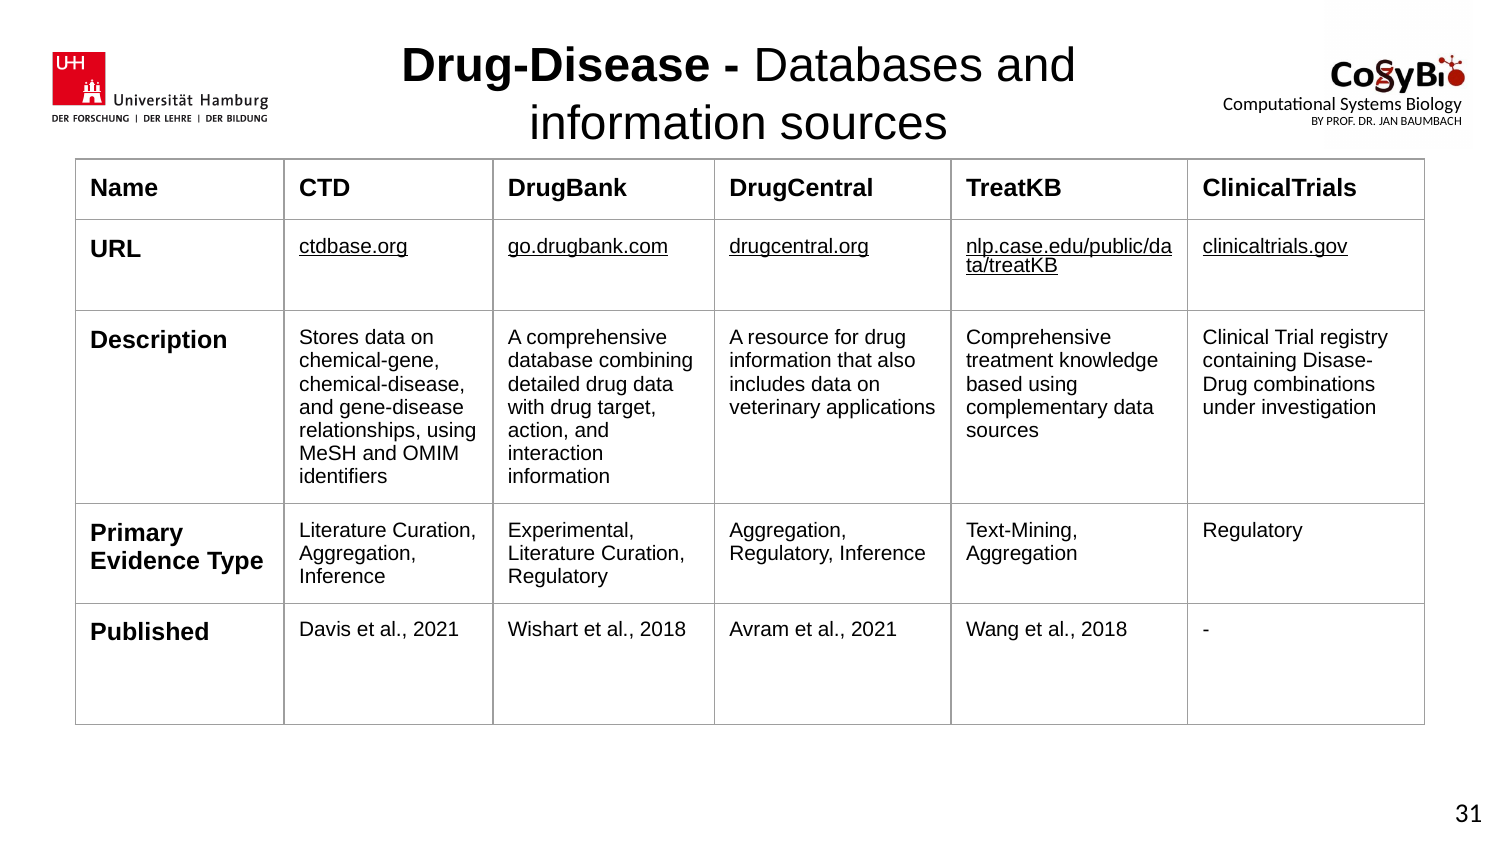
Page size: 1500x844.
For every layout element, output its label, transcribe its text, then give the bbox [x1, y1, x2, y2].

table_cell Davis et al., 2021 [285, 604, 492, 724]
table_cell Text-Mining, Aggregation [952, 504, 1187, 603]
table_cell - [1188, 604, 1424, 724]
table_header ClinicalTrials [1188, 160, 1424, 219]
table_cell nlp.case.edu/public/data/treatKB [952, 220, 1187, 310]
table_header DrugCentral [715, 160, 950, 219]
table_cell Comprehensive treatment knowledge based using complementary data sources [952, 311, 1187, 503]
table_header CTD [285, 160, 492, 219]
table_cell Aggregation, Regulatory, Inference [715, 504, 950, 603]
picture [1324, 0, 1474, 149]
table_cell A comprehensive database combining detailed drug data with drug target, action, and interaction information [494, 311, 714, 503]
table_cell Avram et al., 2021 [715, 604, 950, 724]
table_cell Wang et al., 2018 [952, 604, 1187, 724]
table_header TreatKB [952, 160, 1187, 219]
table_cell URL [76, 220, 283, 310]
table_cell Published [76, 604, 283, 724]
table_cell Regulatory [1188, 504, 1424, 603]
text_box Computational Systems Biology [1202, 80, 1319, 148]
slide_number ‹#› [1403, 779, 1494, 844]
title Drug-Disease - Databases and information sources [276, 16, 1202, 158]
table_cell Primary Evidence Type [76, 504, 283, 603]
table_cell Wishart et al., 2018 [494, 604, 714, 724]
table_cell Stores data on chemical-gene, chemical-disease, and gene-disease relationships, using MeSH and OMIM identifiers [285, 311, 492, 503]
table_cell drugcentral.org [715, 220, 950, 310]
text_box BY PROF. DR. JAN BAUMBACH [1223, 105, 1319, 136]
table_cell Clinical Trial registry containing Disase-Drug combinations under investigation [1188, 311, 1424, 503]
table_cell Description [76, 311, 283, 503]
table_cell Literature Curation, Aggregation, Inference [285, 504, 492, 603]
table_cell go.drugbank.com [494, 220, 714, 310]
table_cell Experimental, Literature Curation, Regulatory [494, 504, 714, 603]
table_cell clinicaltrials.gov [1188, 220, 1424, 310]
picture [0, 0, 320, 149]
table_header Name [76, 160, 283, 219]
table_cell ctdbase.org [285, 220, 492, 310]
table_cell A resource for drug information that also includes data on veterinary applications [715, 311, 950, 503]
table_header DrugBank [494, 160, 714, 219]
